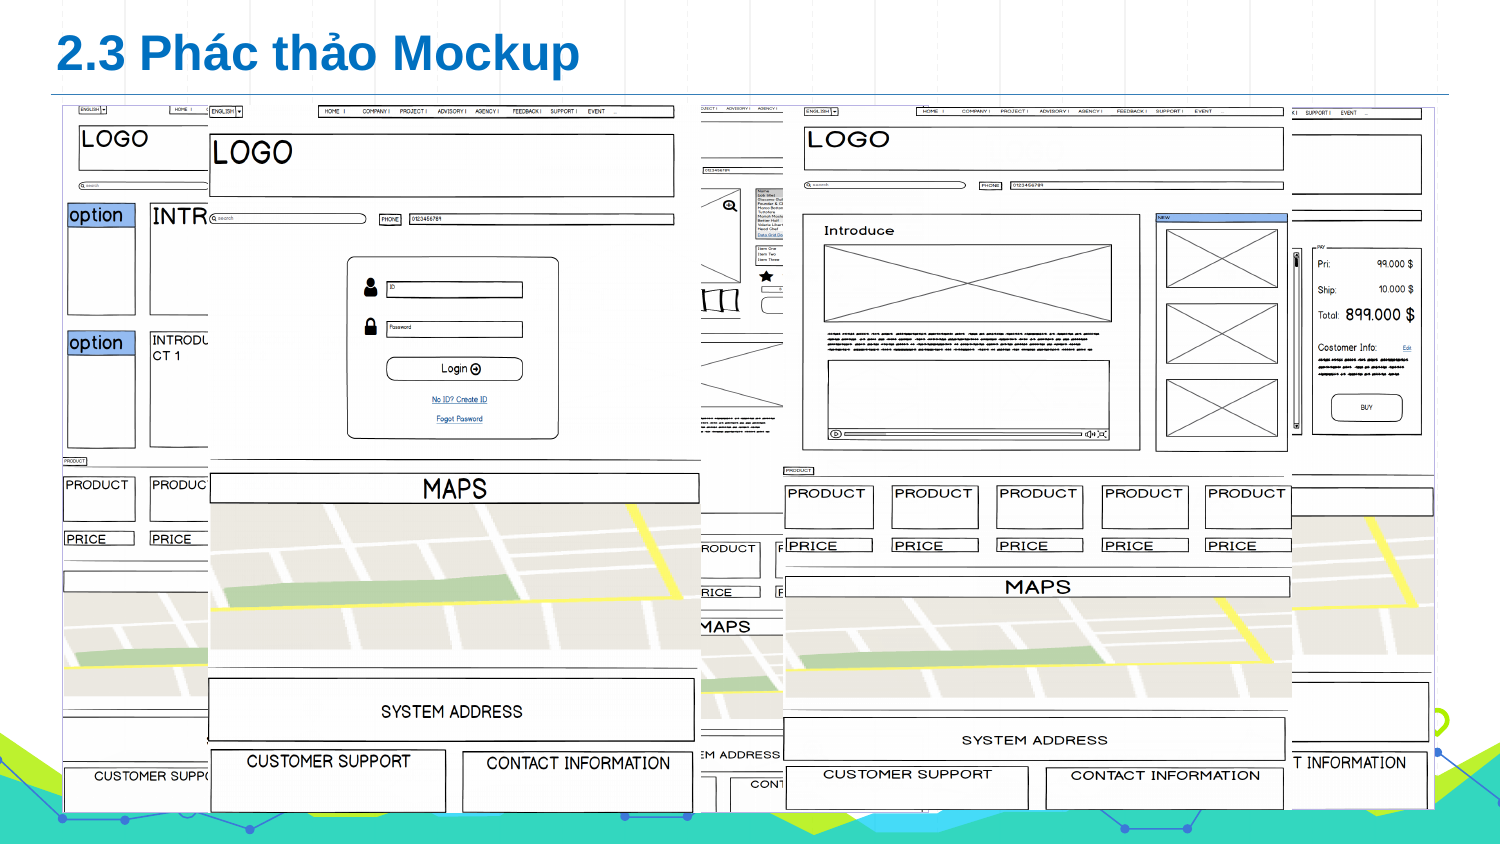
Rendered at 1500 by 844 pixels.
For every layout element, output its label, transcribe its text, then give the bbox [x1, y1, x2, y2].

text_box 2.3 Phác thảo Mockup [41, 13, 1050, 88]
picture [62, 105, 1435, 813]
